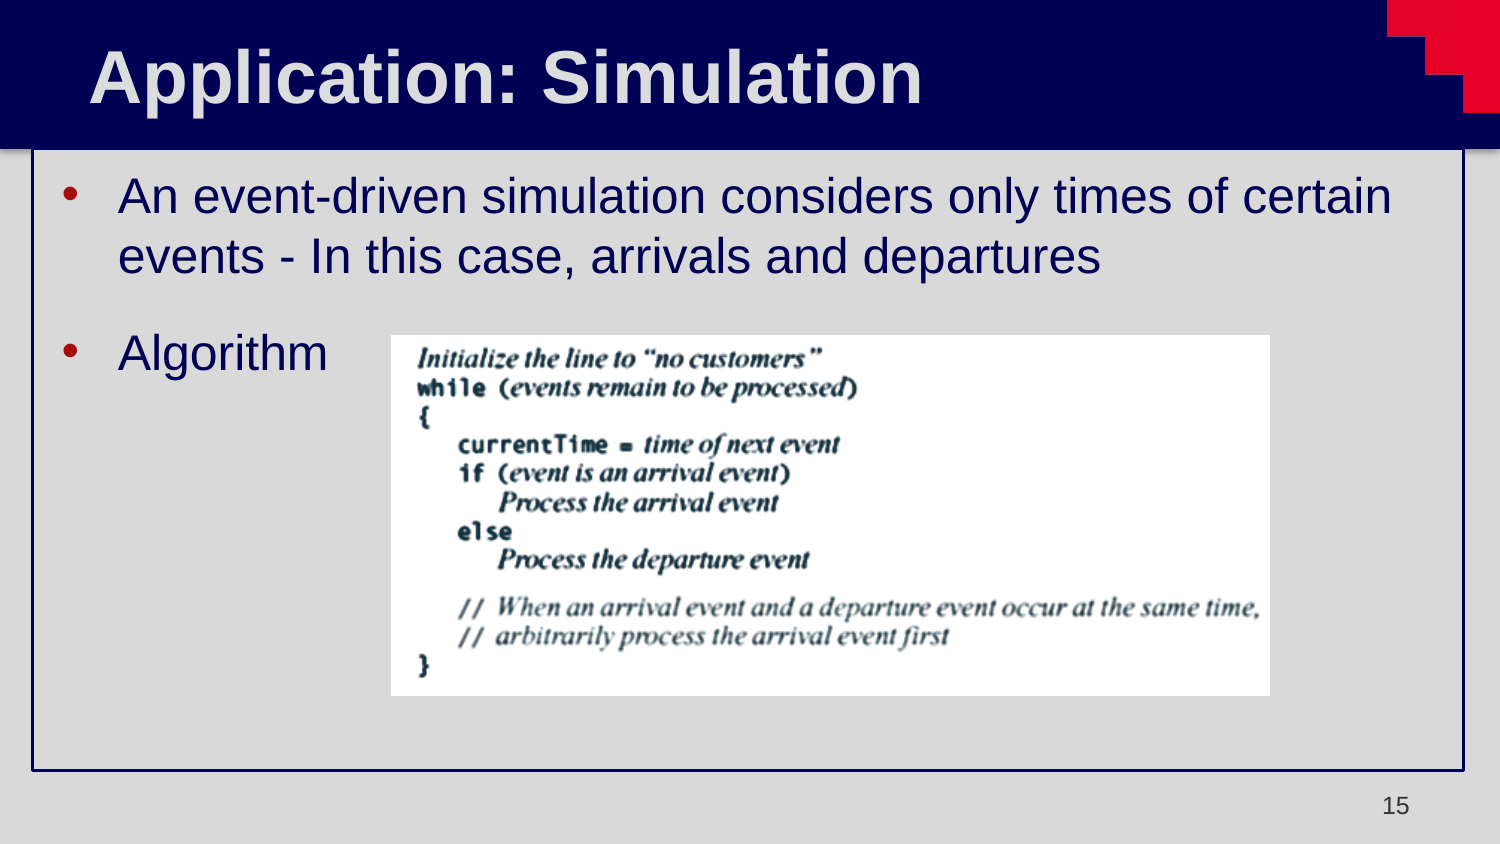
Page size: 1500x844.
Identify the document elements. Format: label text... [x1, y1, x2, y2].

picture [390, 335, 1271, 696]
slide_number 15 [1074, 782, 1425, 827]
list An event-driven simulation considers only times of certain events - In this case, arrivals and departures Algorithm [31, 146, 1465, 772]
picture [1387, 0, 1500, 113]
title Application: Simulation [0, 0, 1356, 150]
